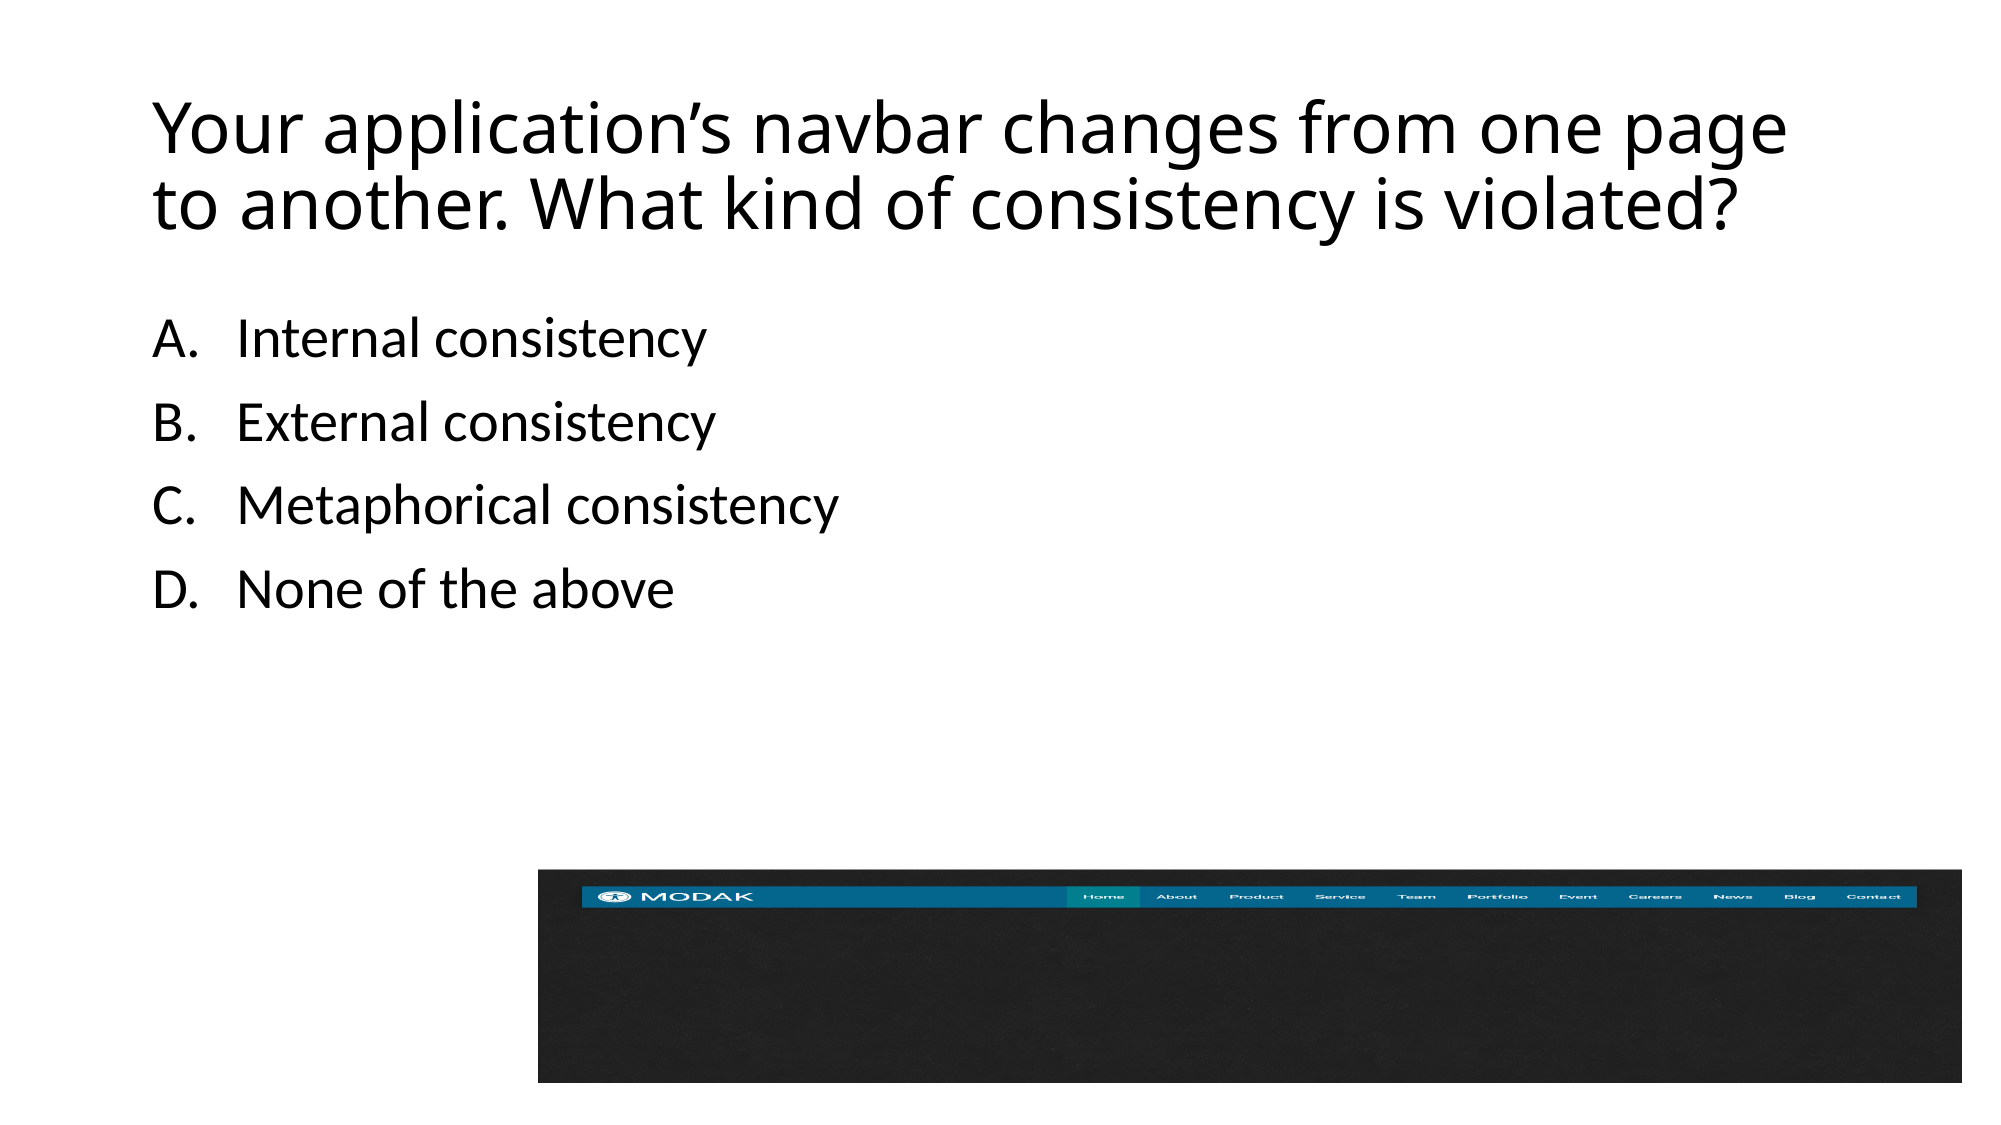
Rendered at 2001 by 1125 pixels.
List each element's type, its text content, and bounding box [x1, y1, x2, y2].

list Internal consistency External consistency Metaphorical consistency None of the above [137, 299, 1863, 1014]
picture [538, 869, 1962, 1083]
title Your application’s navbar changes from one page to another. What kind of consistency is violated? [137, 59, 1863, 278]
